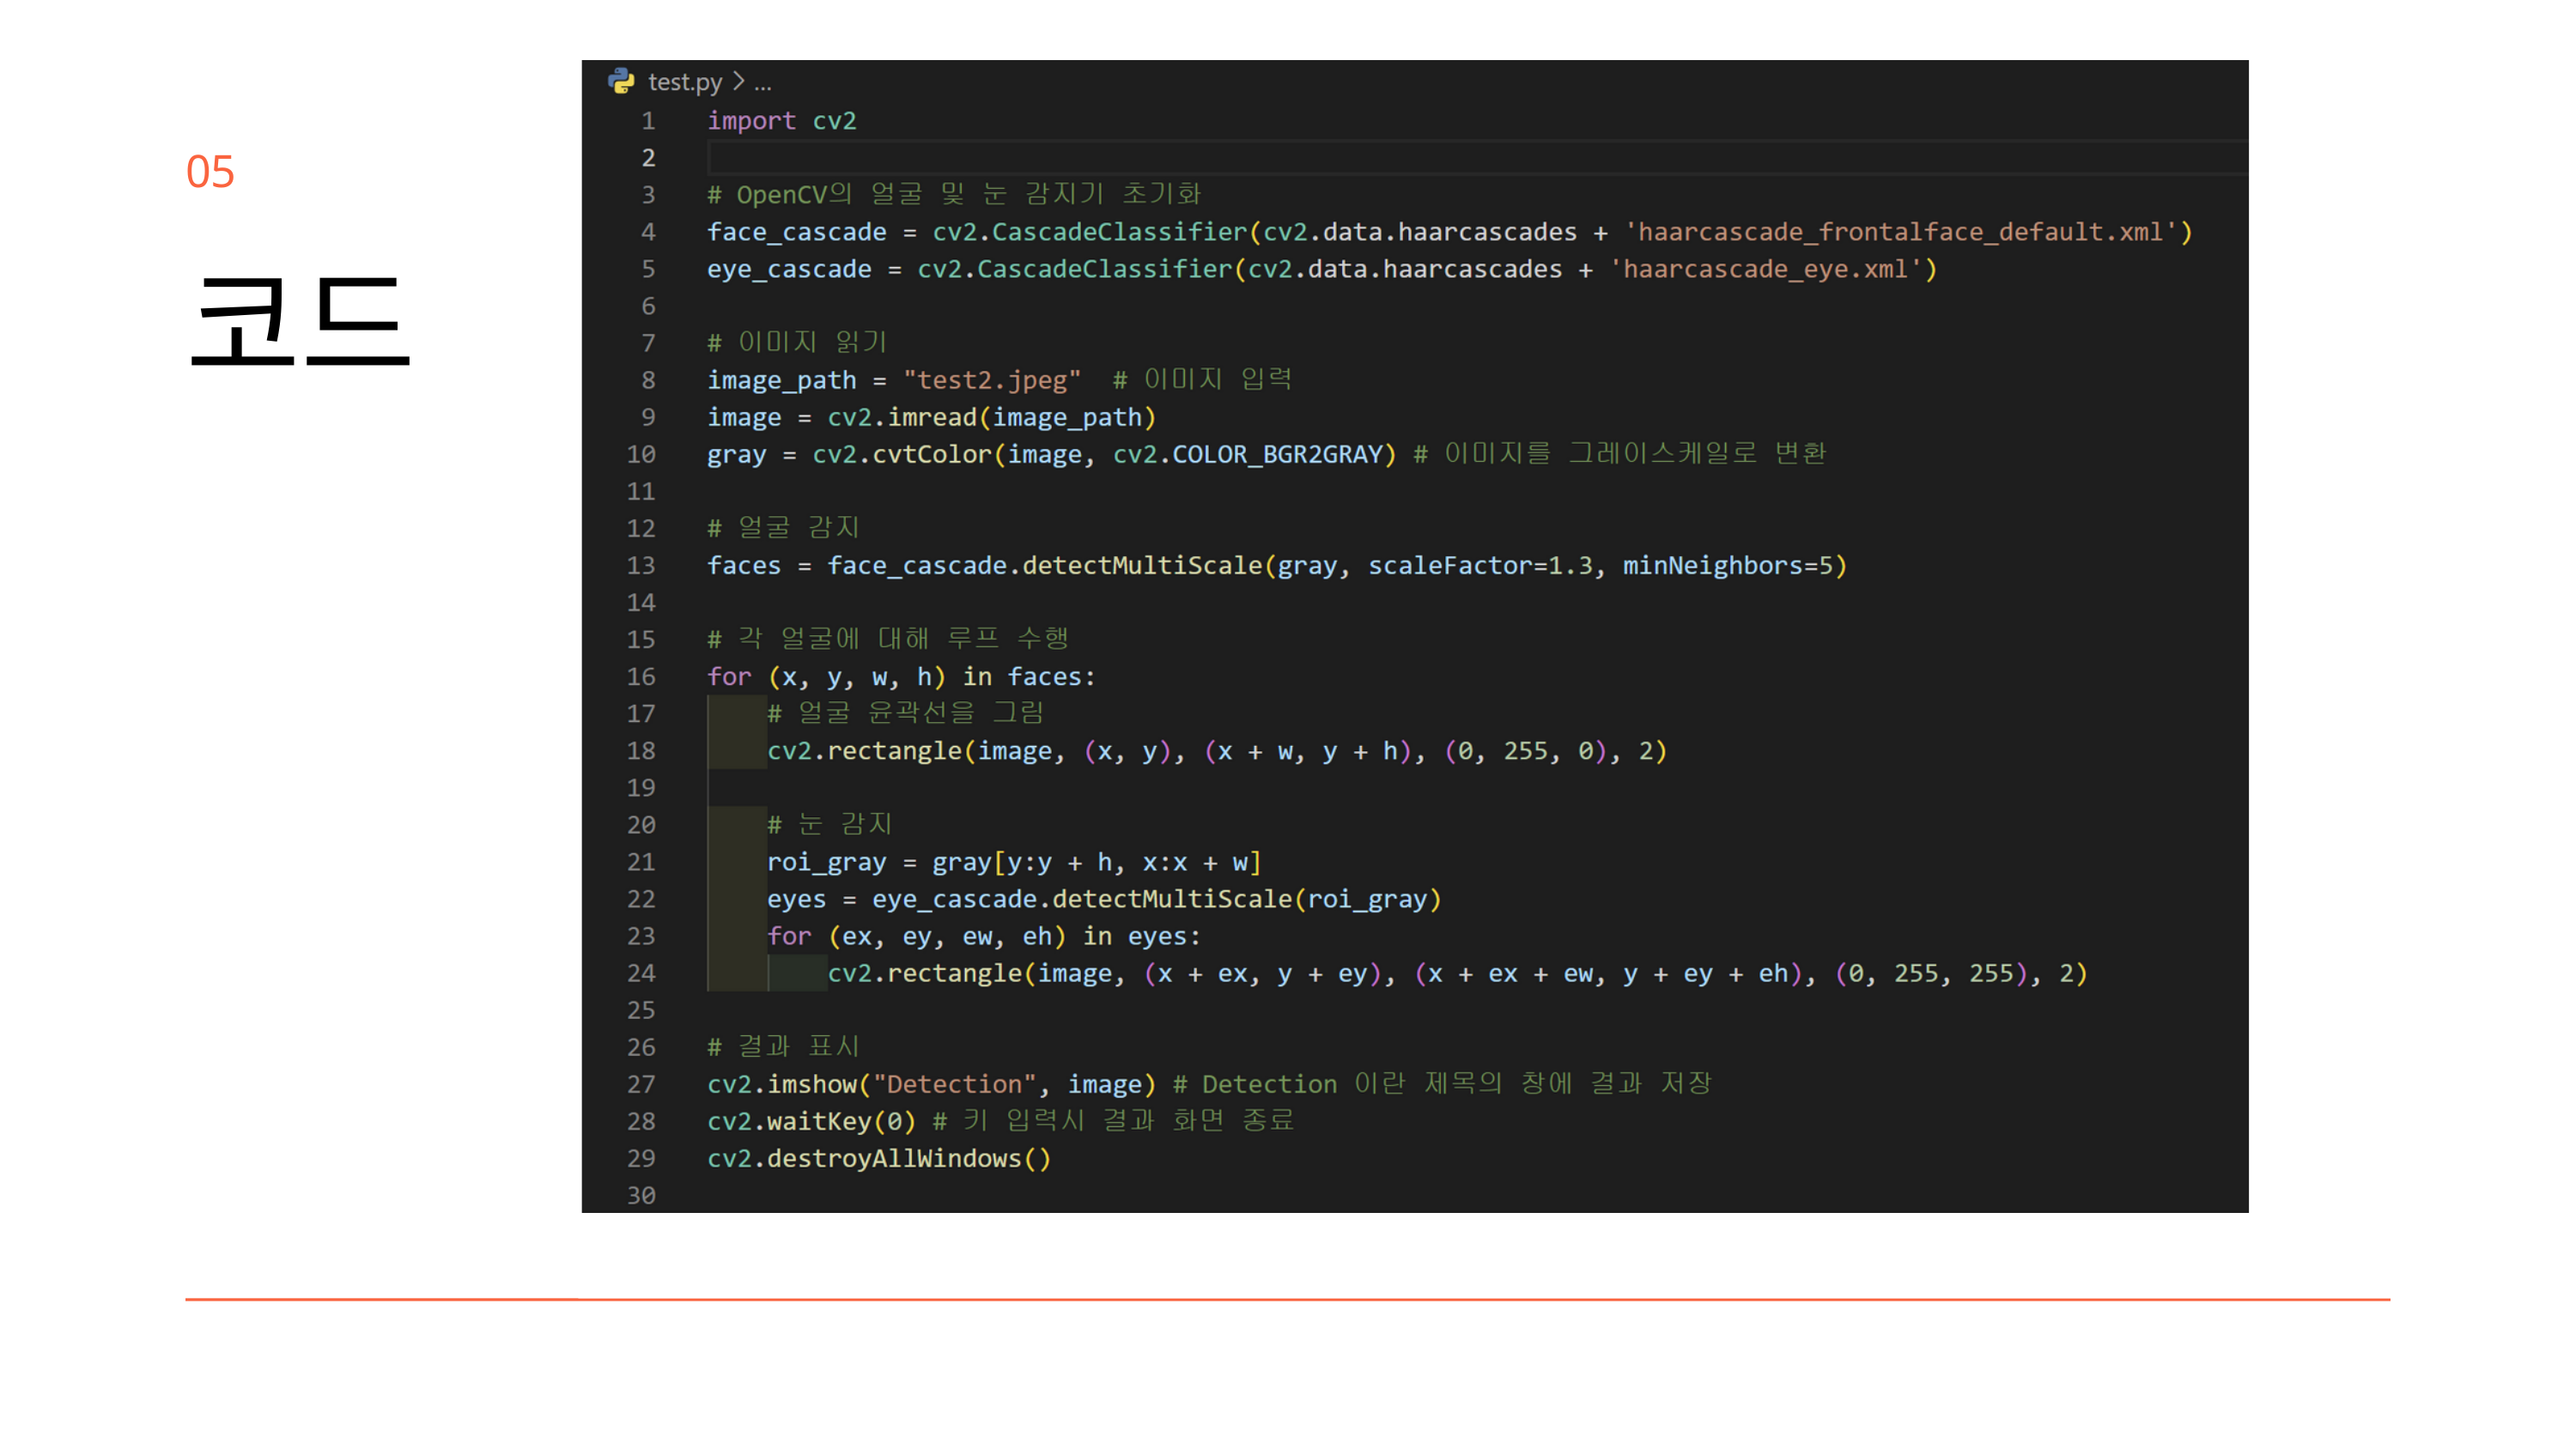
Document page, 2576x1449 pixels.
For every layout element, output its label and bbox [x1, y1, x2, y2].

text_box [185, 146, 970, 396]
text_box [581, 60, 2250, 1213]
